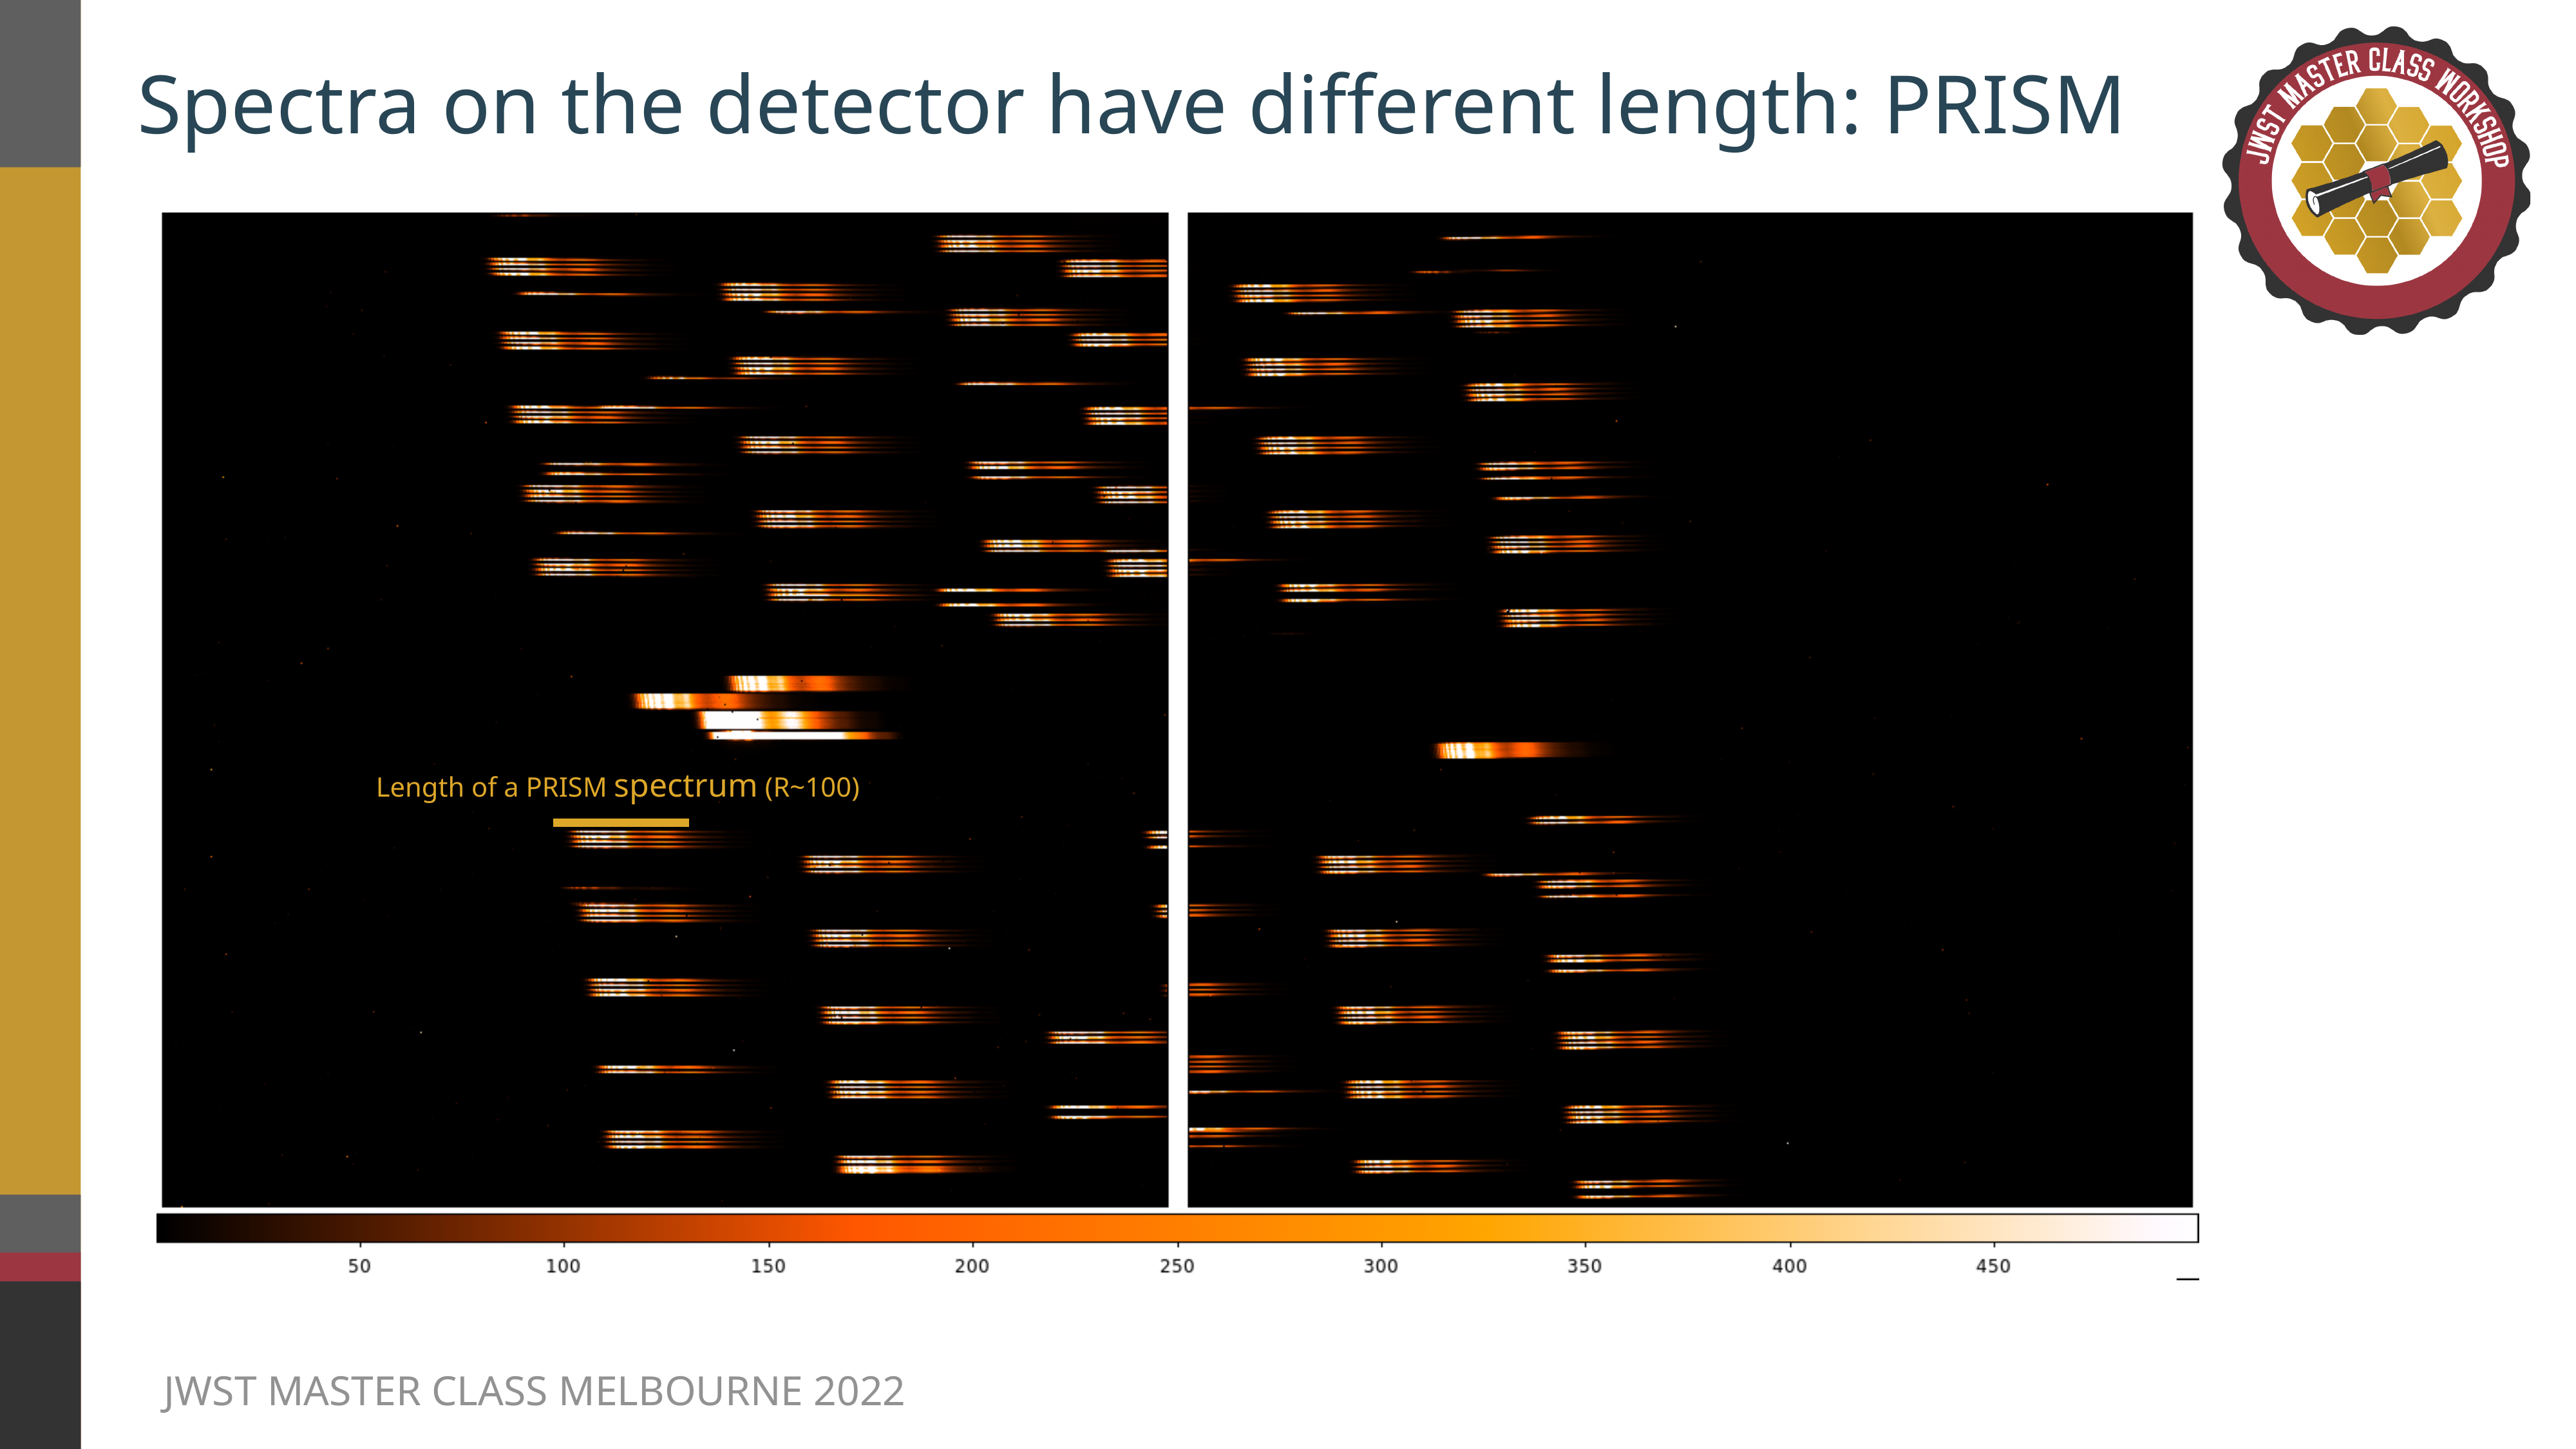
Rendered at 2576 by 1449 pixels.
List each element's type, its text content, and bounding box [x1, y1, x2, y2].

picture [156, 212, 2199, 1280]
picture [2222, 26, 2531, 335]
title Spectra on the detector have different length: PRISM [131, 17, 2172, 186]
